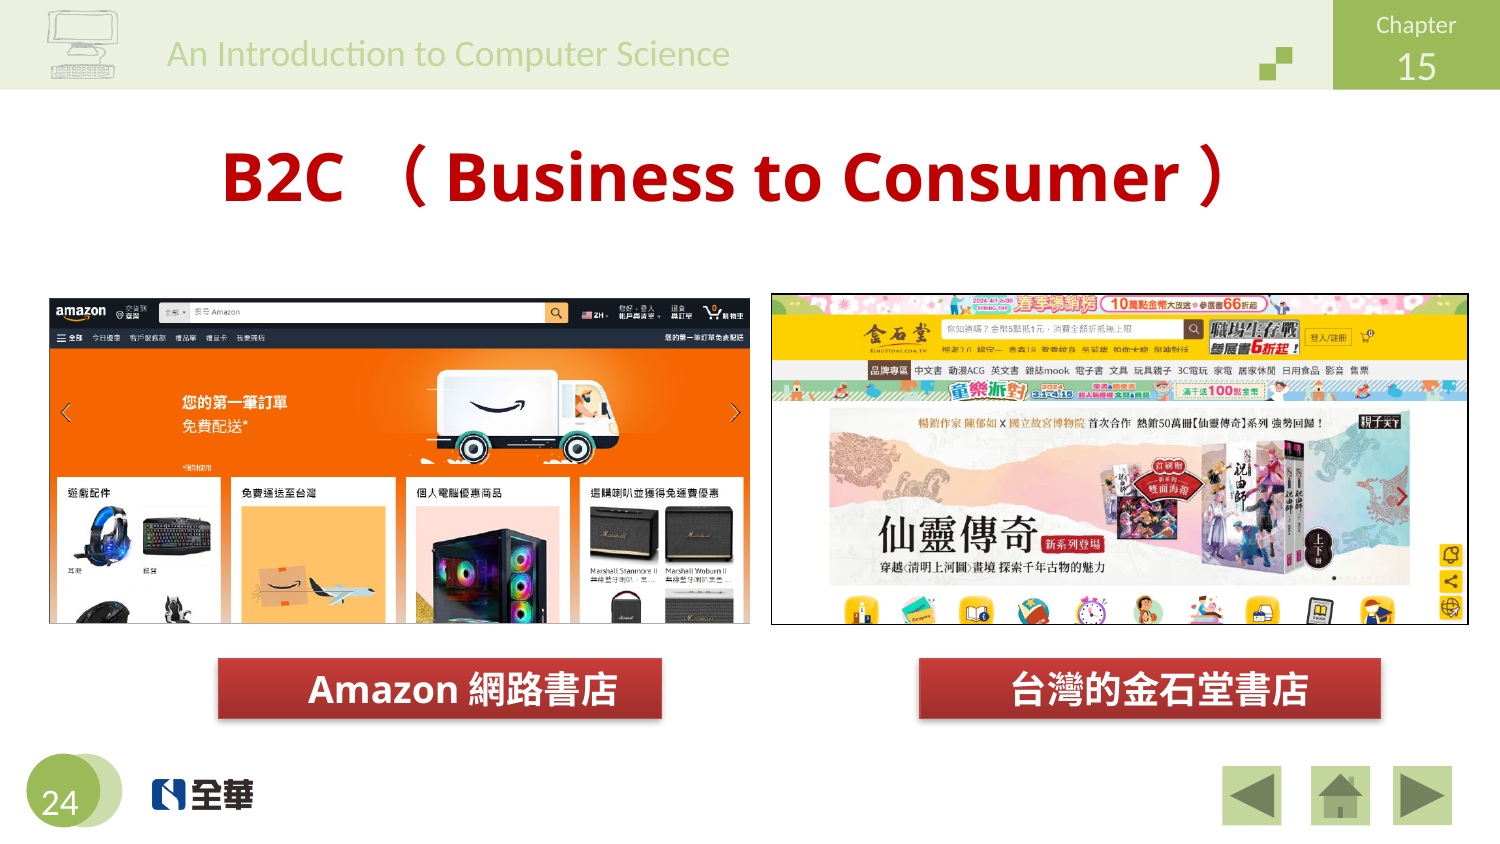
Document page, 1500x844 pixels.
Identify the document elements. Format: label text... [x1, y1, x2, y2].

title B2C（Business to Consumer） [75, 104, 1425, 245]
picture [47, 10, 118, 79]
picture [771, 294, 1468, 625]
text_box Amazon網路書店 [218, 658, 662, 719]
text_box 台灣的金石堂書店 [919, 658, 1381, 719]
picture [48, 296, 751, 625]
picture [152, 779, 253, 810]
